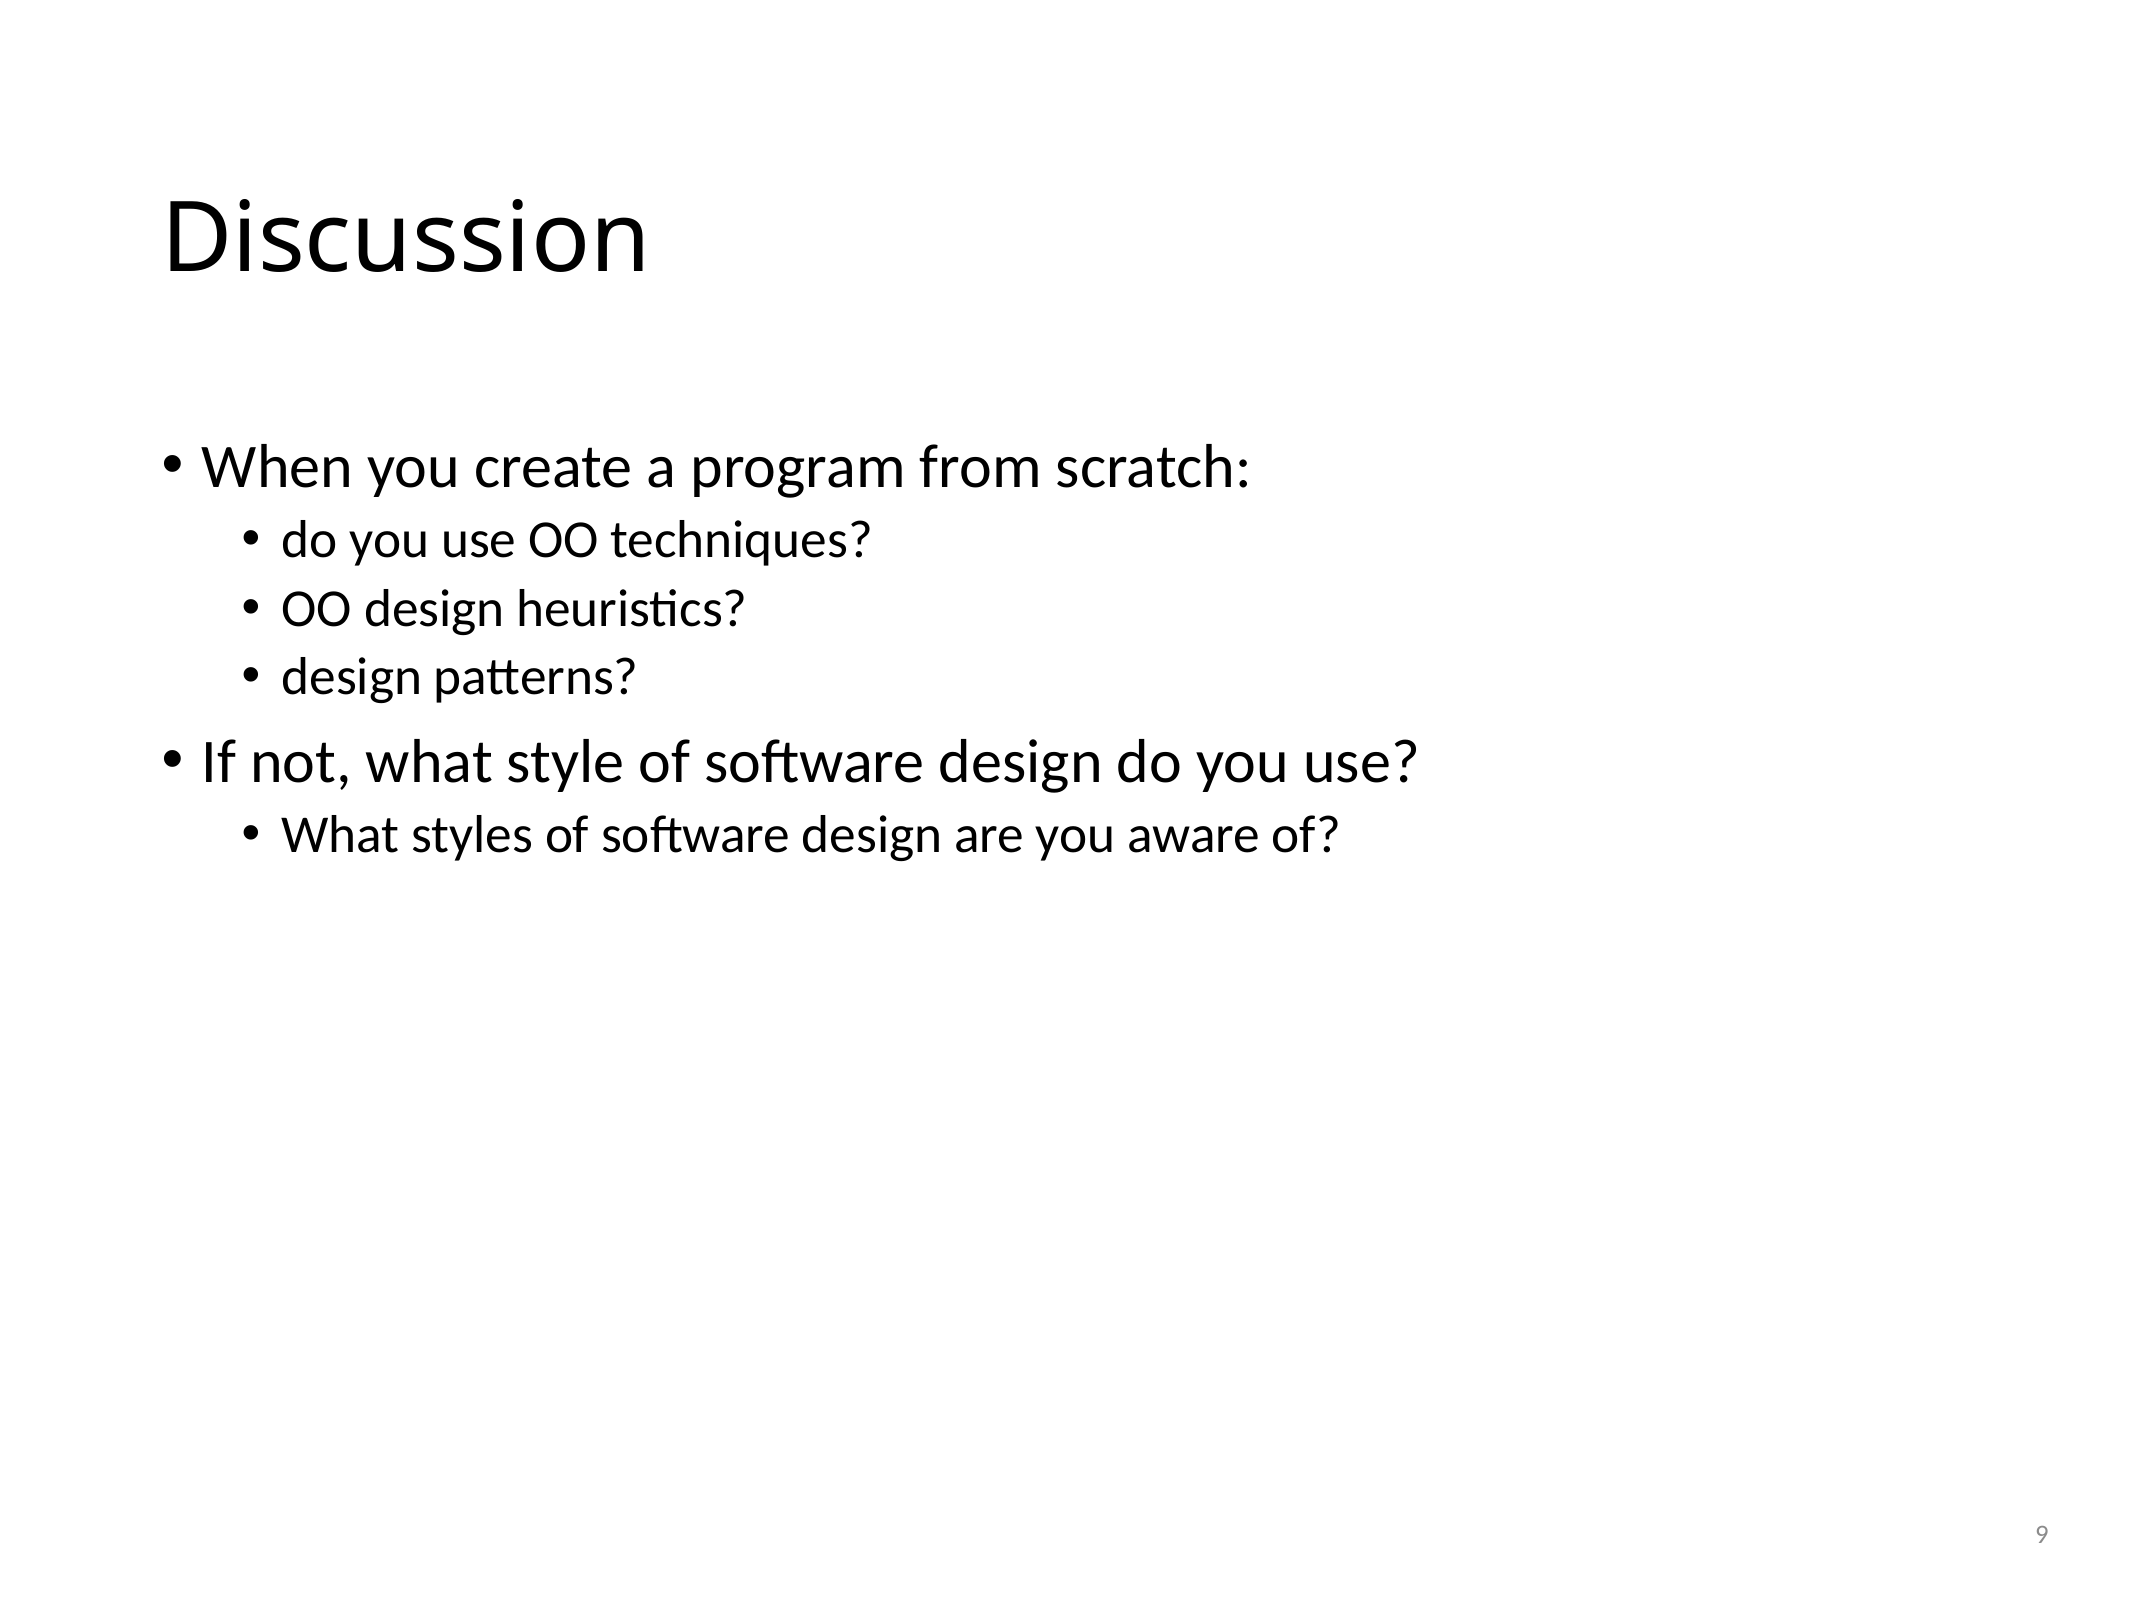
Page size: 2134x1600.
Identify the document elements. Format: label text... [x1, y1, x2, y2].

slide_number 9 [1967, 1508, 2064, 1559]
title Discussion [146, 85, 1987, 395]
list When you create a program from scratch: do you use OO techniques? OO design heuristics? design patterns? If not, what style of software design do you use? What styles of software design are you aware of? [146, 425, 1987, 1442]
